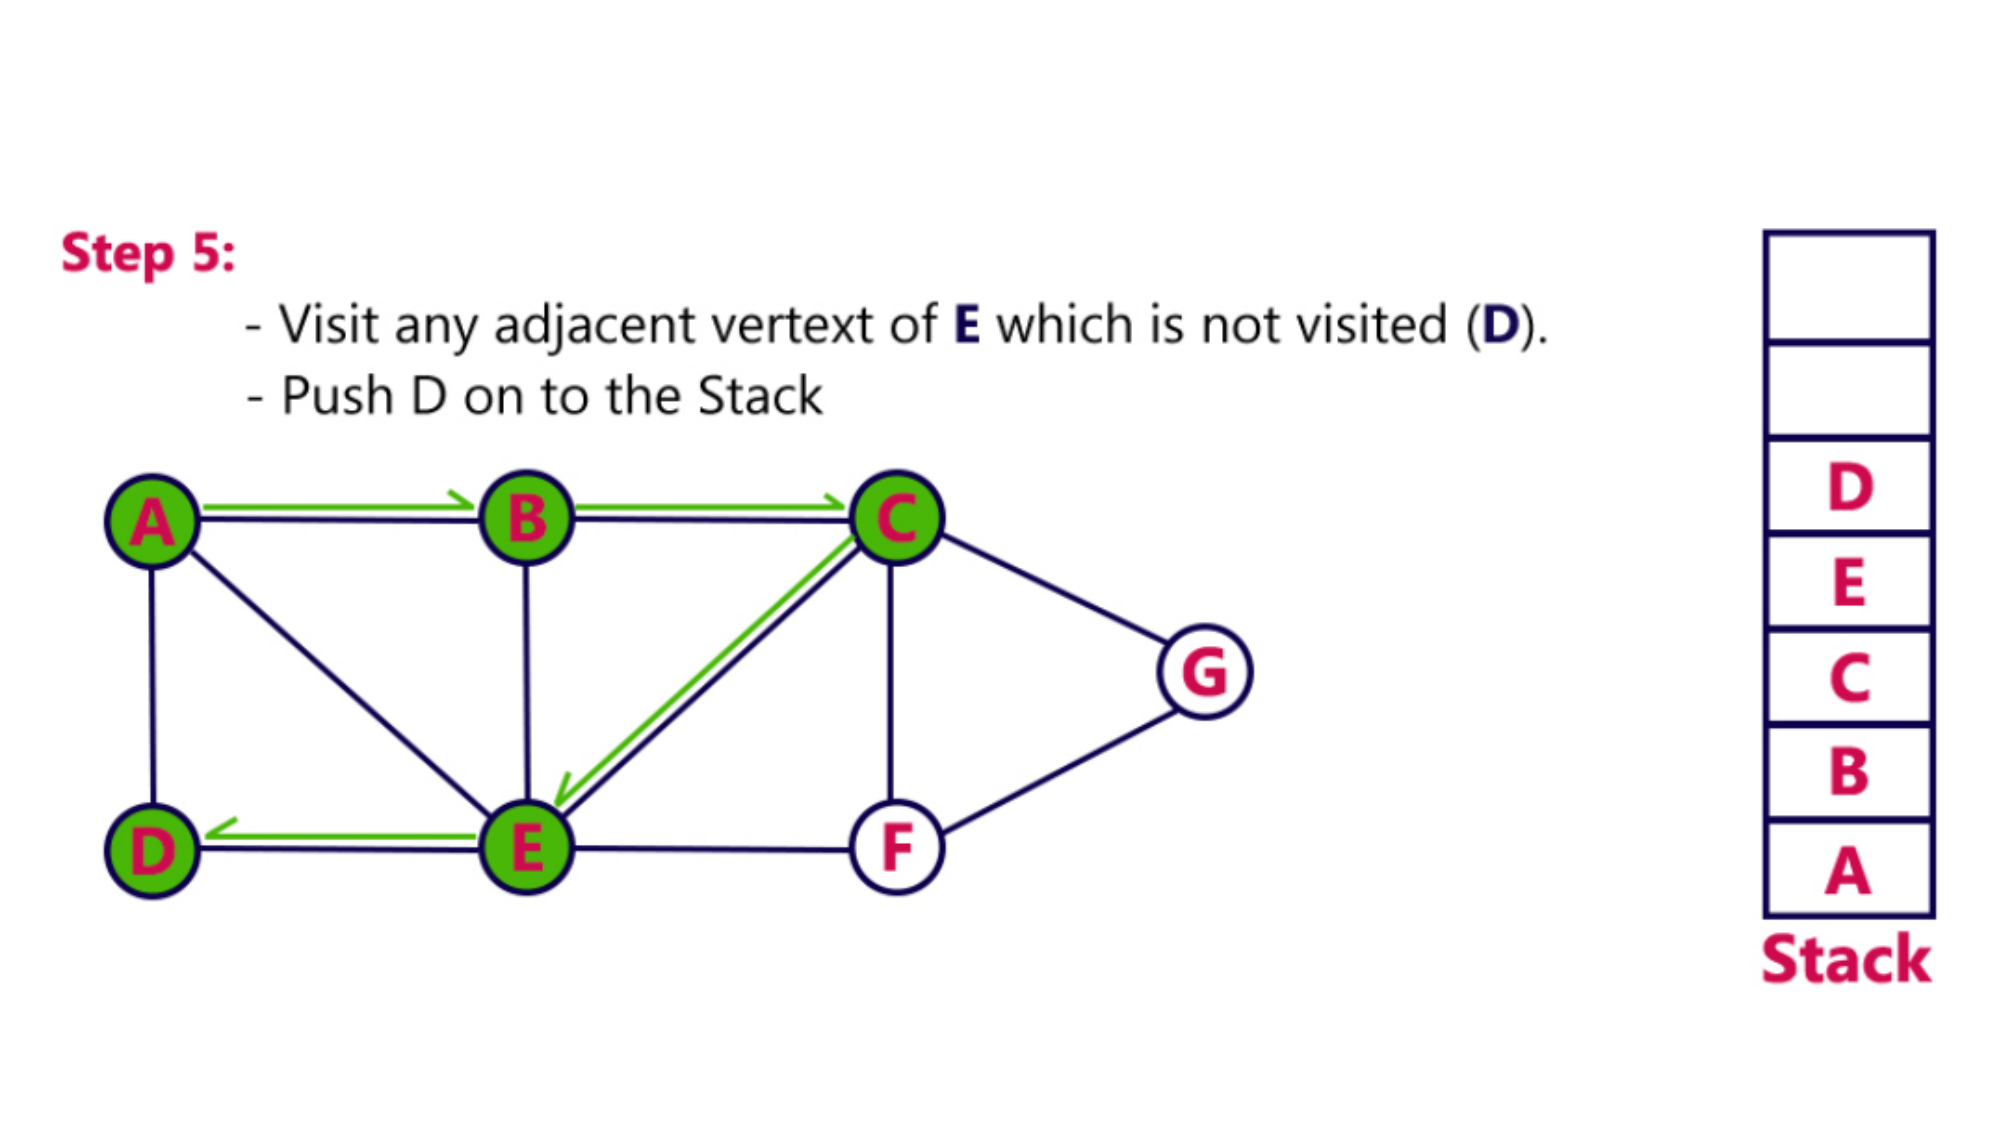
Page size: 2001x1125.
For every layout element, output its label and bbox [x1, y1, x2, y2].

picture [19, 201, 1981, 1013]
